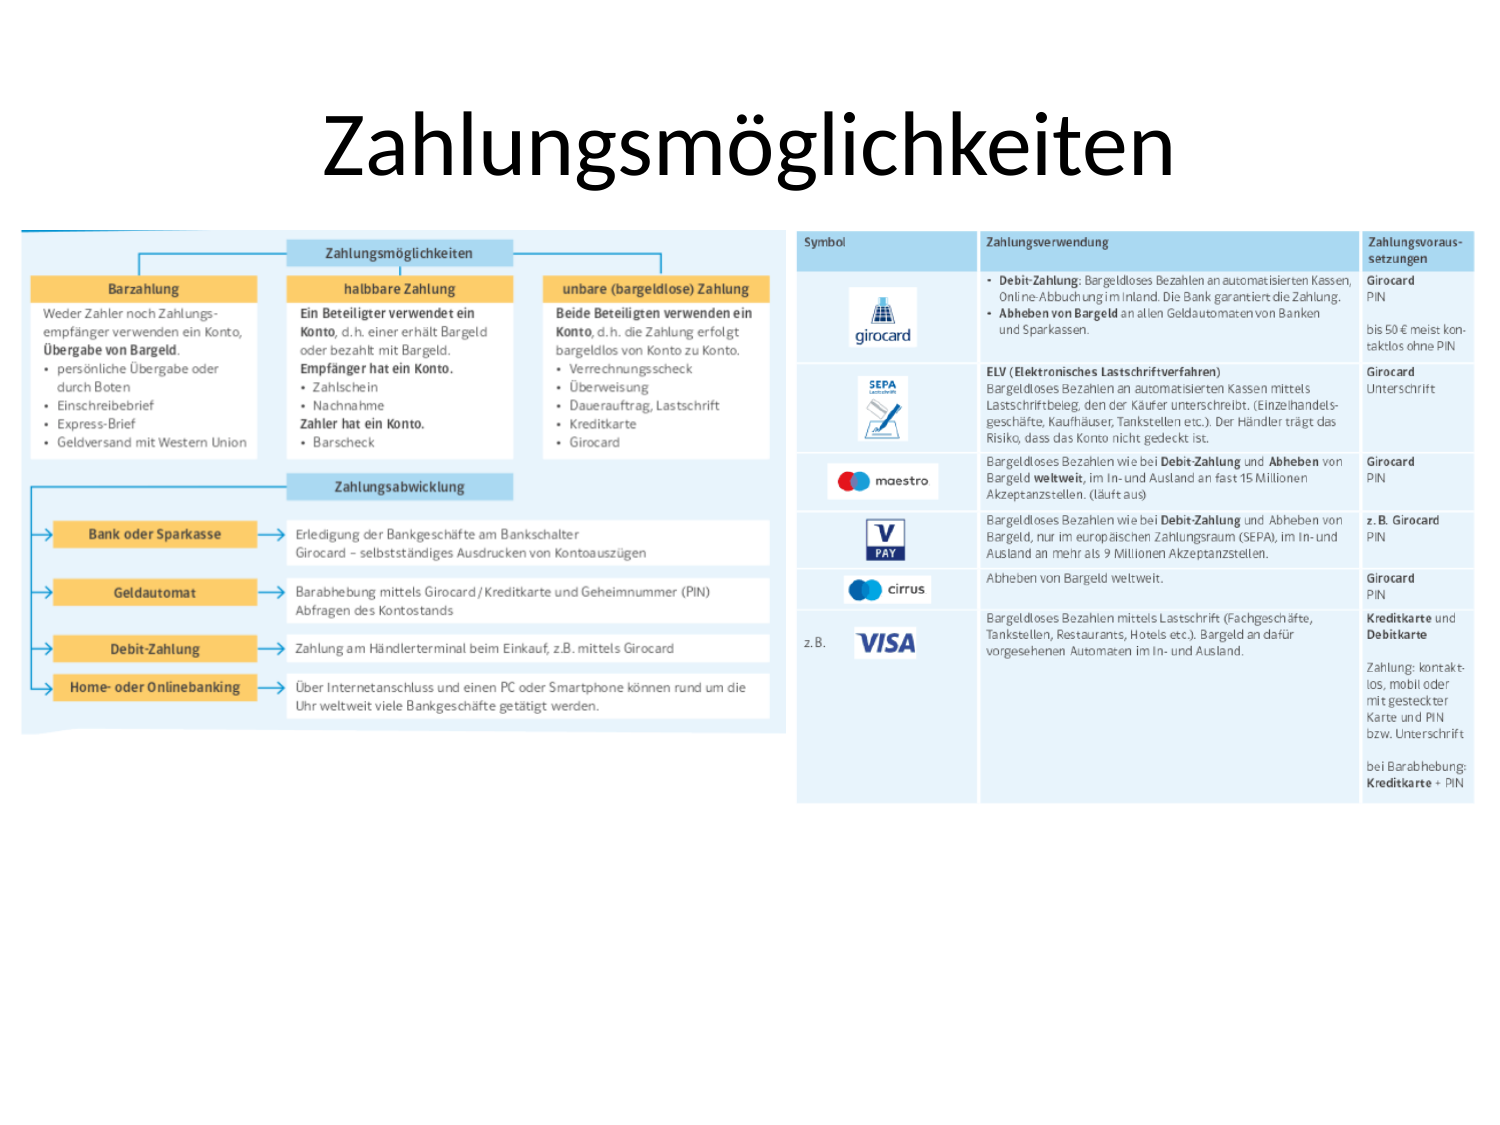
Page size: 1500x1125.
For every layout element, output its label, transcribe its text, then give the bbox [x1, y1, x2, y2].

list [19, 230, 786, 738]
title Zahlungsmöglichkeiten [75, 45, 1425, 229]
picture [792, 219, 1481, 811]
